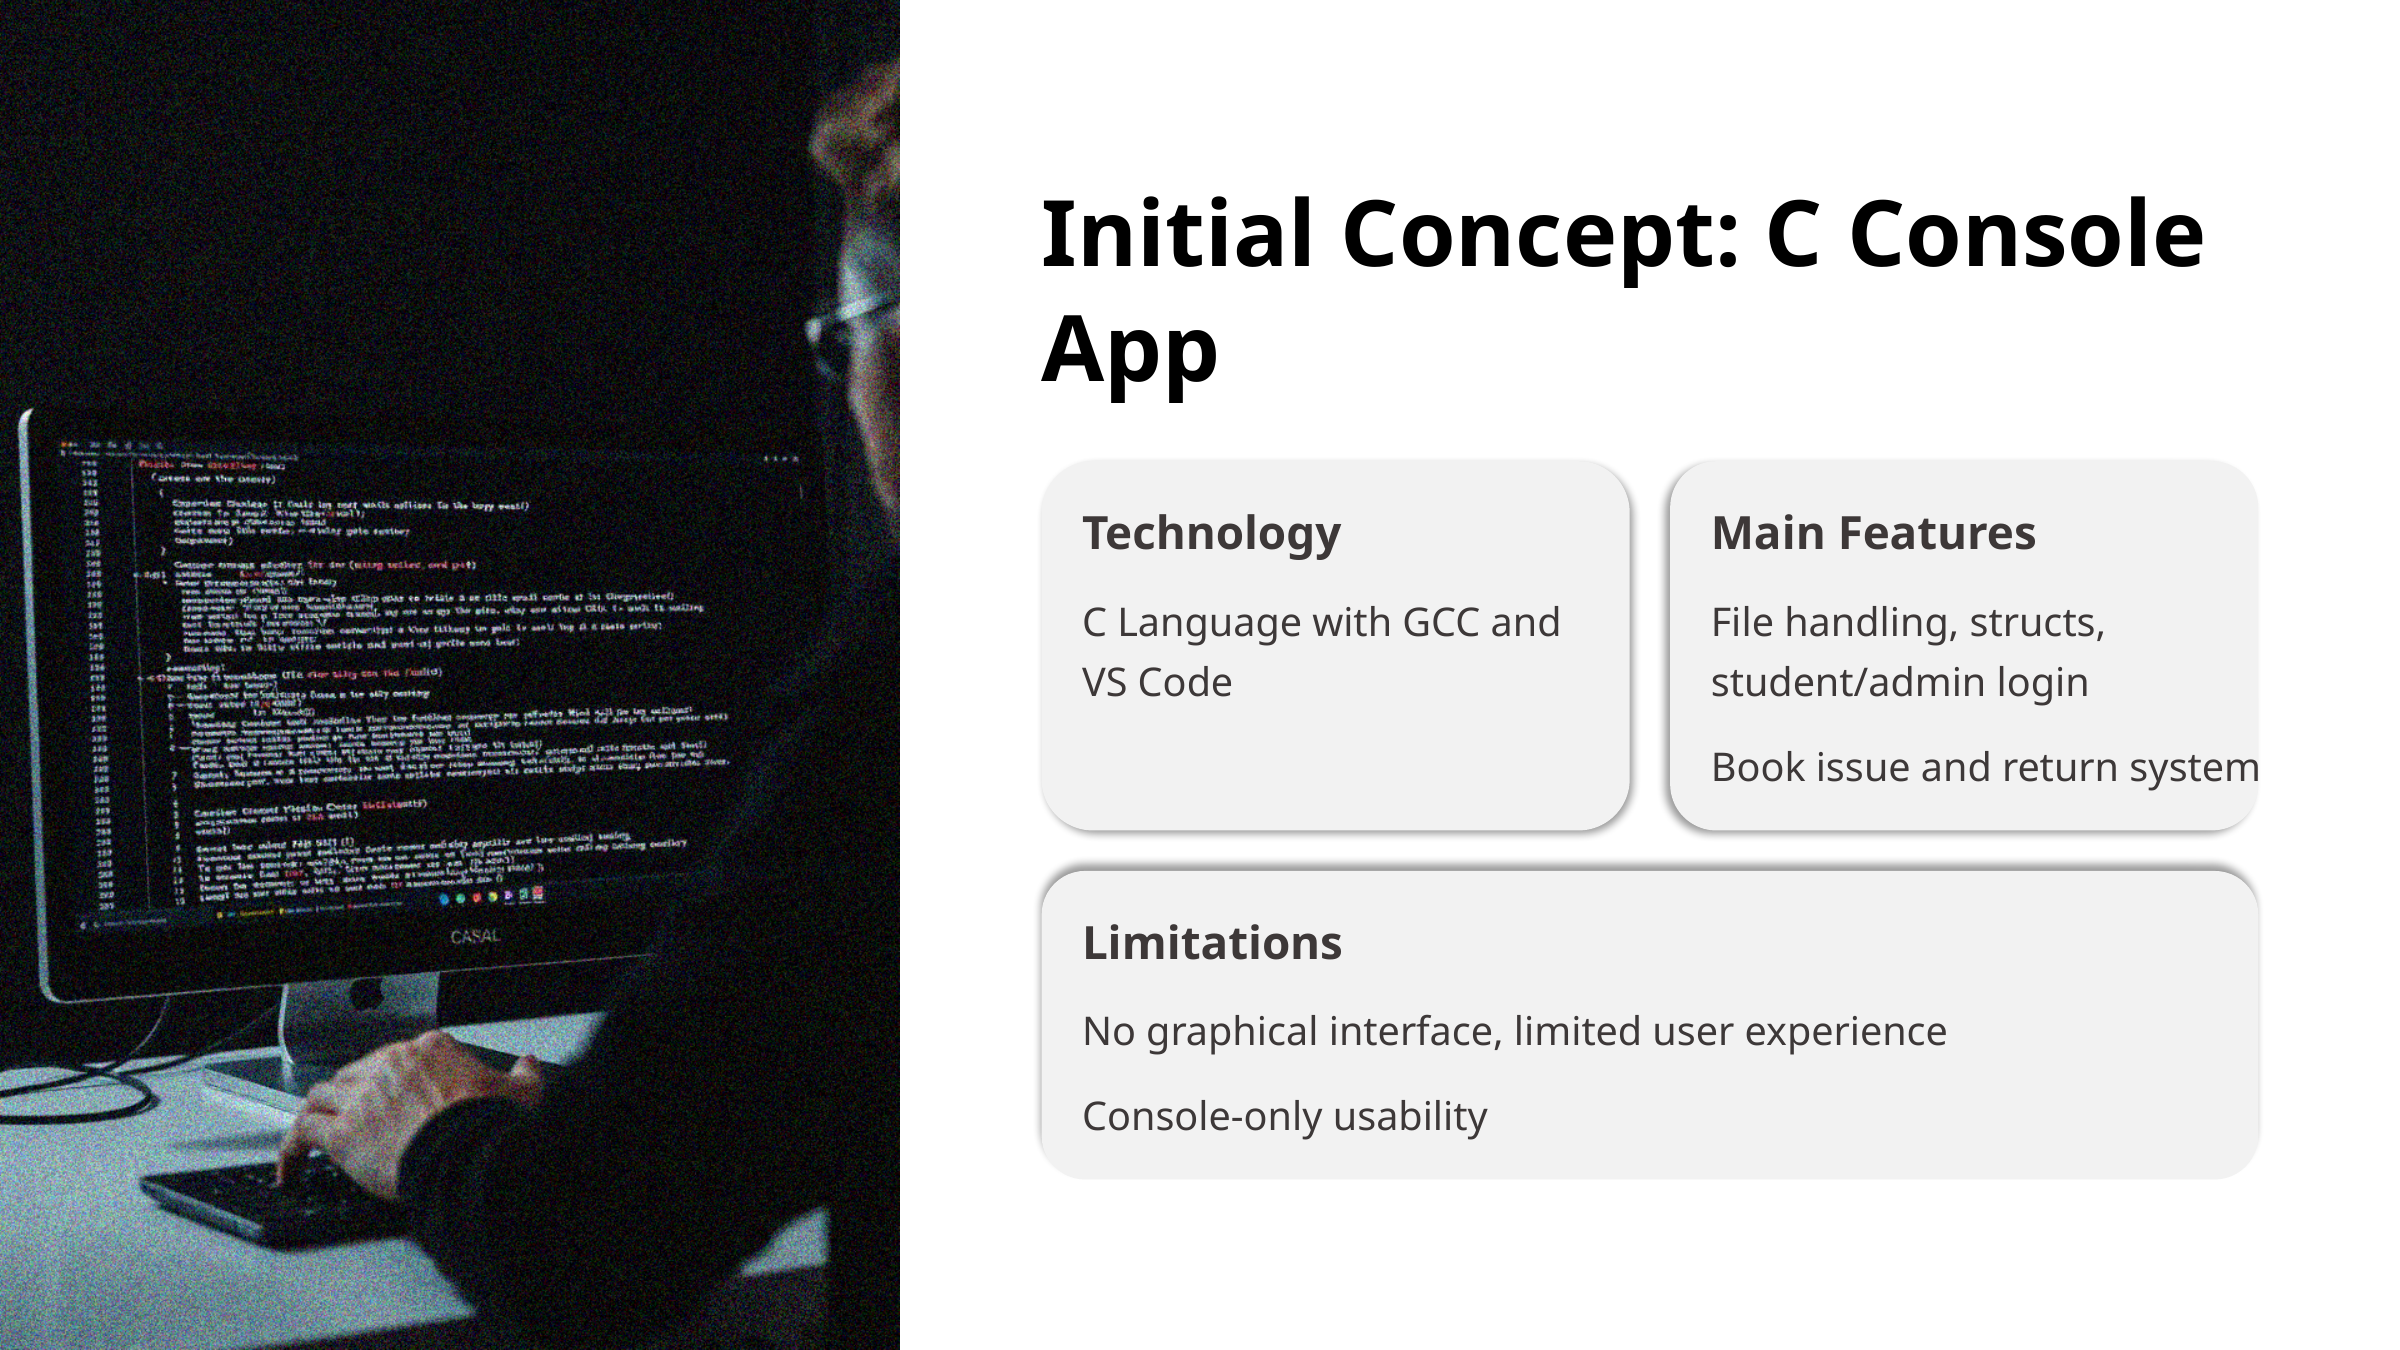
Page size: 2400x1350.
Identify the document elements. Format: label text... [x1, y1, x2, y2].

picture [0, 0, 900, 1350]
text_box C Language with GCC and VS Code [1082, 583, 1590, 705]
text_box Limitations [1082, 911, 1543, 969]
text_box Main Features [1710, 501, 2171, 560]
text_box [1041, 870, 2259, 1180]
text_box File handling, structs, student/admin login [1710, 583, 2218, 705]
text_box Console-only usability [1082, 1078, 2218, 1139]
text_box Technology [1082, 501, 1543, 560]
text_box No graphical interface, limited user experience [1082, 993, 2218, 1054]
text_box [1041, 461, 1630, 831]
text_box Book issue and return system [1710, 729, 2218, 790]
text_box [1670, 461, 2259, 831]
text_box Initial Concept: C Console App [1041, 170, 2259, 401]
